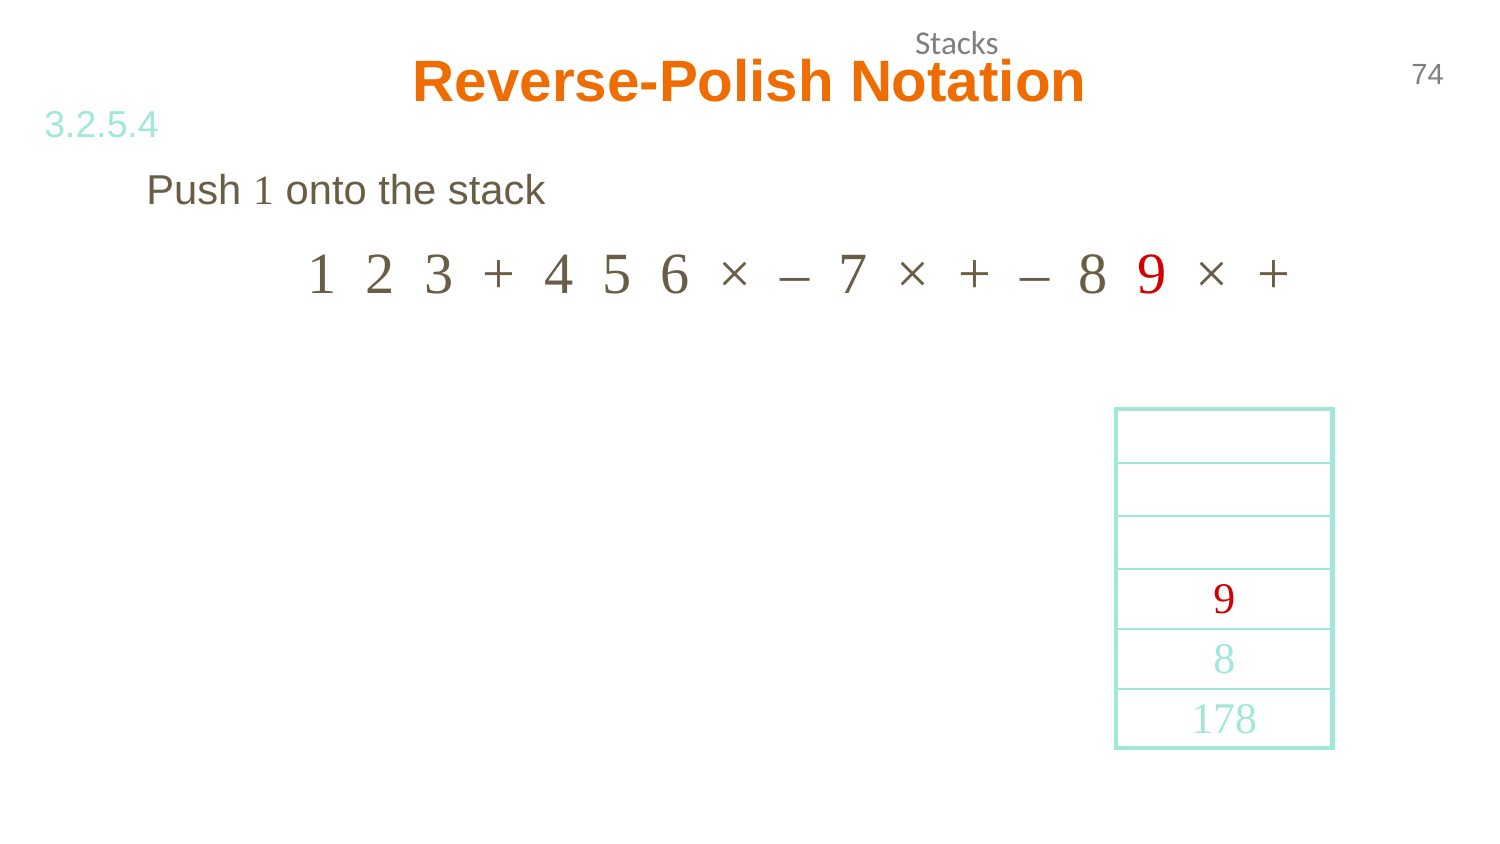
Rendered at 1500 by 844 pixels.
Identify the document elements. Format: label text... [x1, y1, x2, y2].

list Push 1 onto the stack 1 2 3 + 4 5 6 × – 7 × + – 8 9 × + [75, 147, 1425, 566]
table_cell 8 [1118, 630, 1330, 688]
table_header [1118, 411, 1330, 462]
table_cell 178 [1118, 690, 1330, 746]
table_cell 9 [1118, 570, 1330, 628]
text_box 3.2.5.4 [29, 93, 176, 153]
table_cell [1118, 517, 1330, 568]
table_cell [1118, 464, 1330, 515]
title Reverse-Polish Notation [75, 25, 1425, 131]
